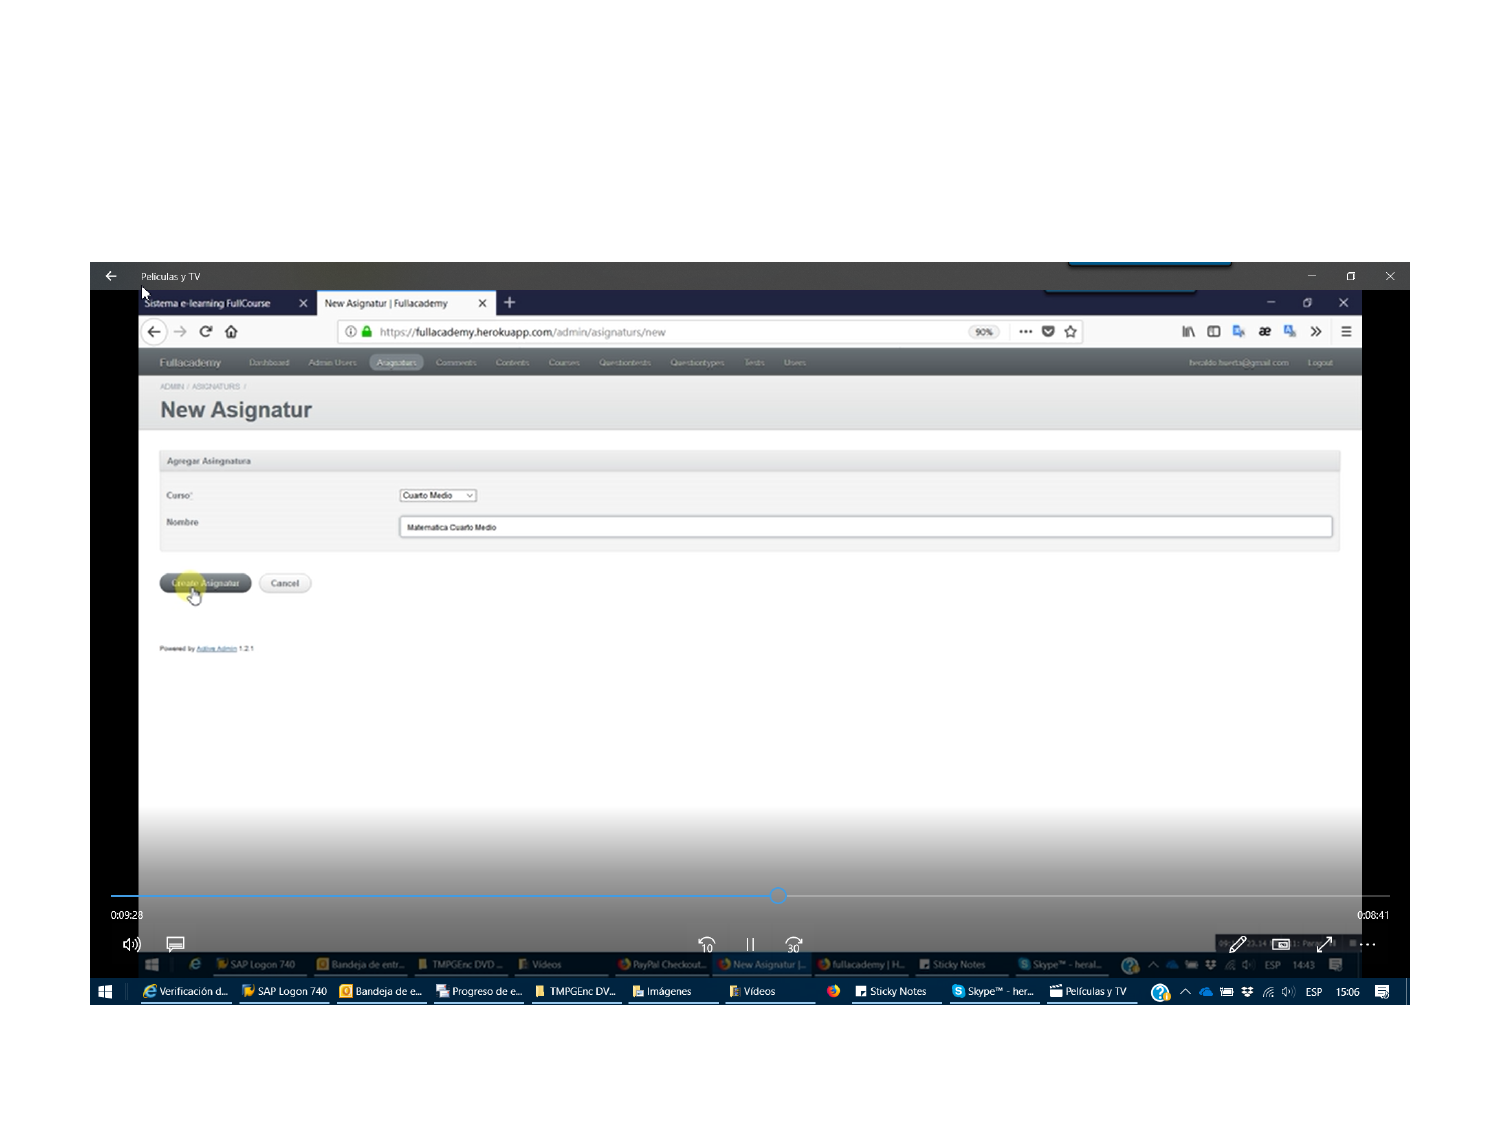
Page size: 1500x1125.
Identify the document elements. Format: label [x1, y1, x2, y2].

list [89, 262, 1411, 1006]
